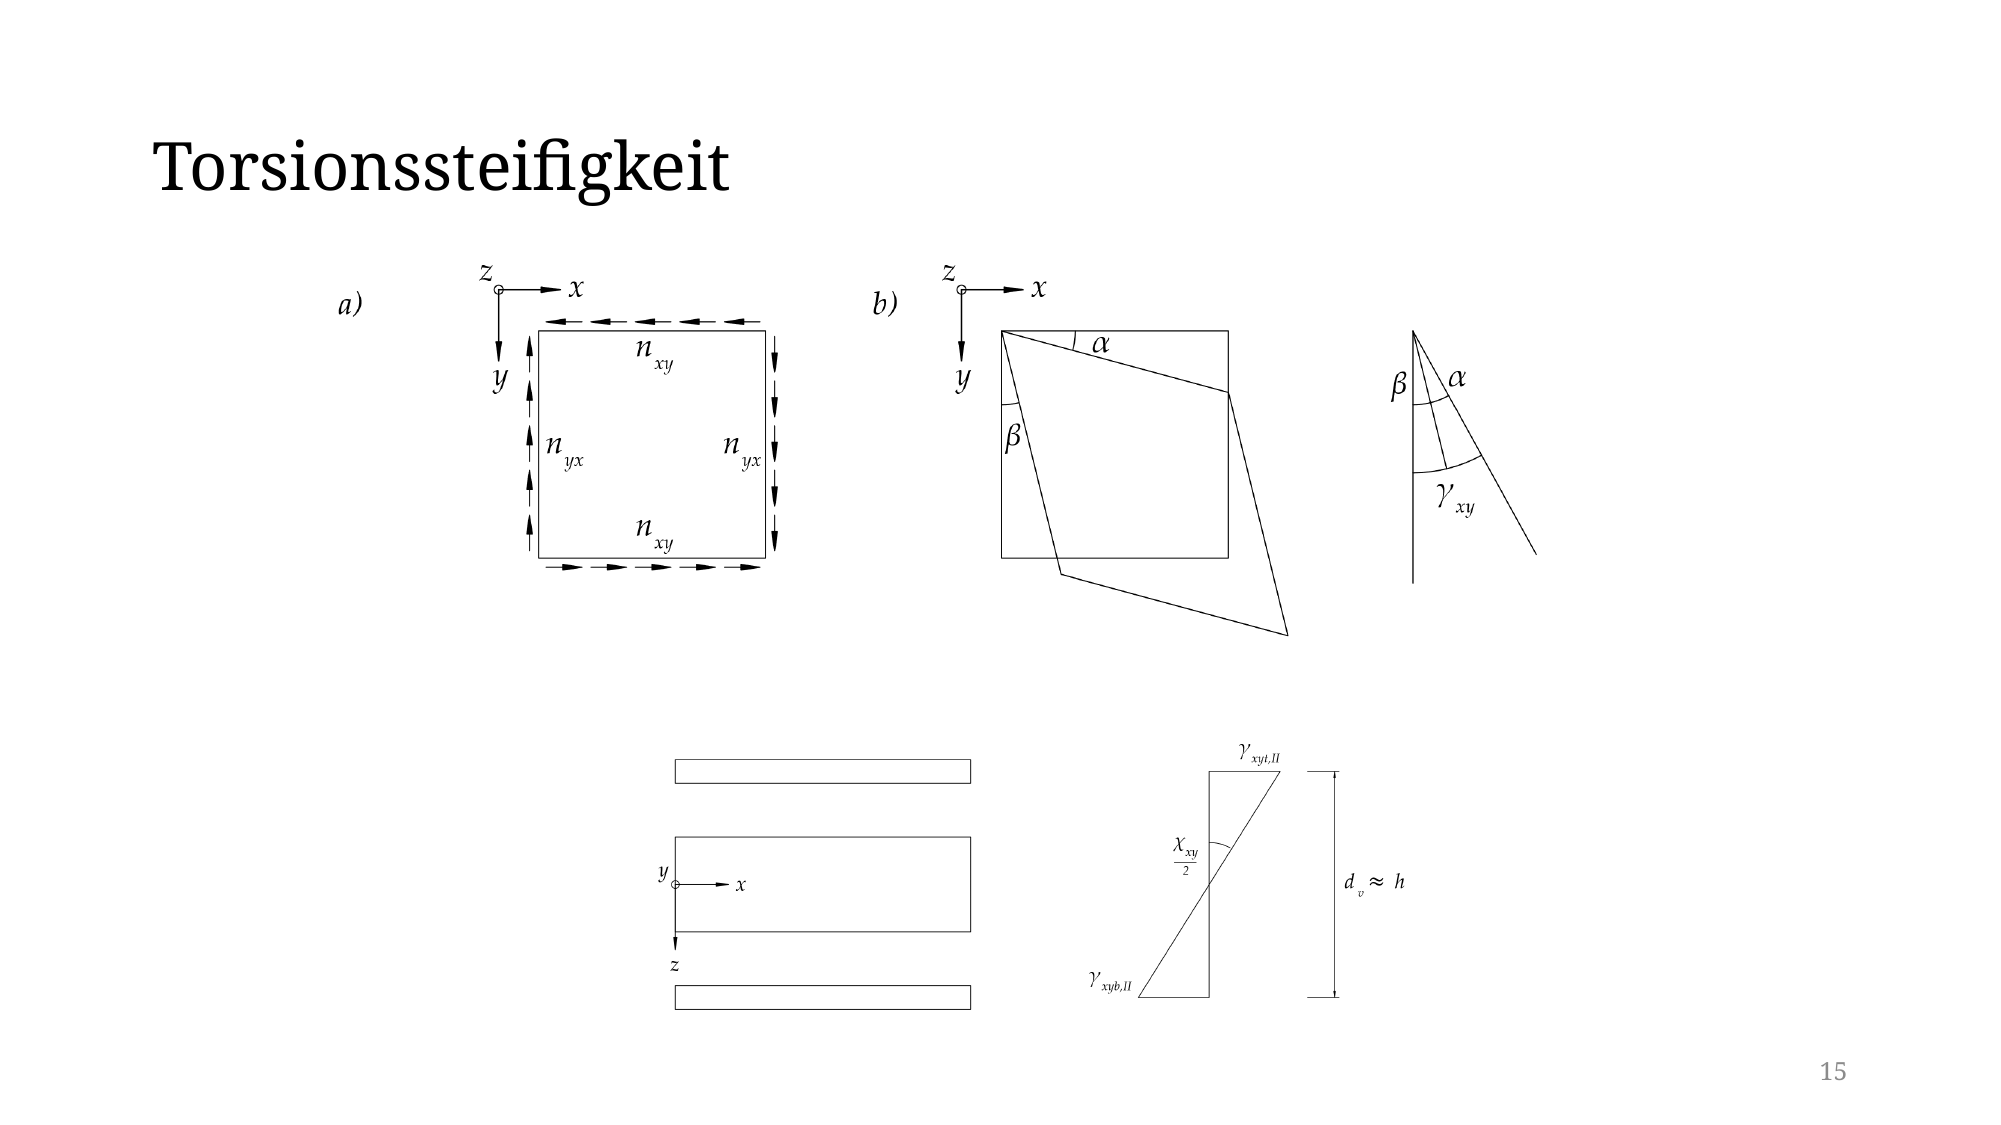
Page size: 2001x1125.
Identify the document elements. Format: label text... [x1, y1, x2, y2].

slide_number 15 [1412, 1042, 1863, 1103]
picture [556, 725, 1443, 1021]
title Torsionssteifigkeit [137, 59, 1863, 278]
picture [319, 251, 1681, 660]
